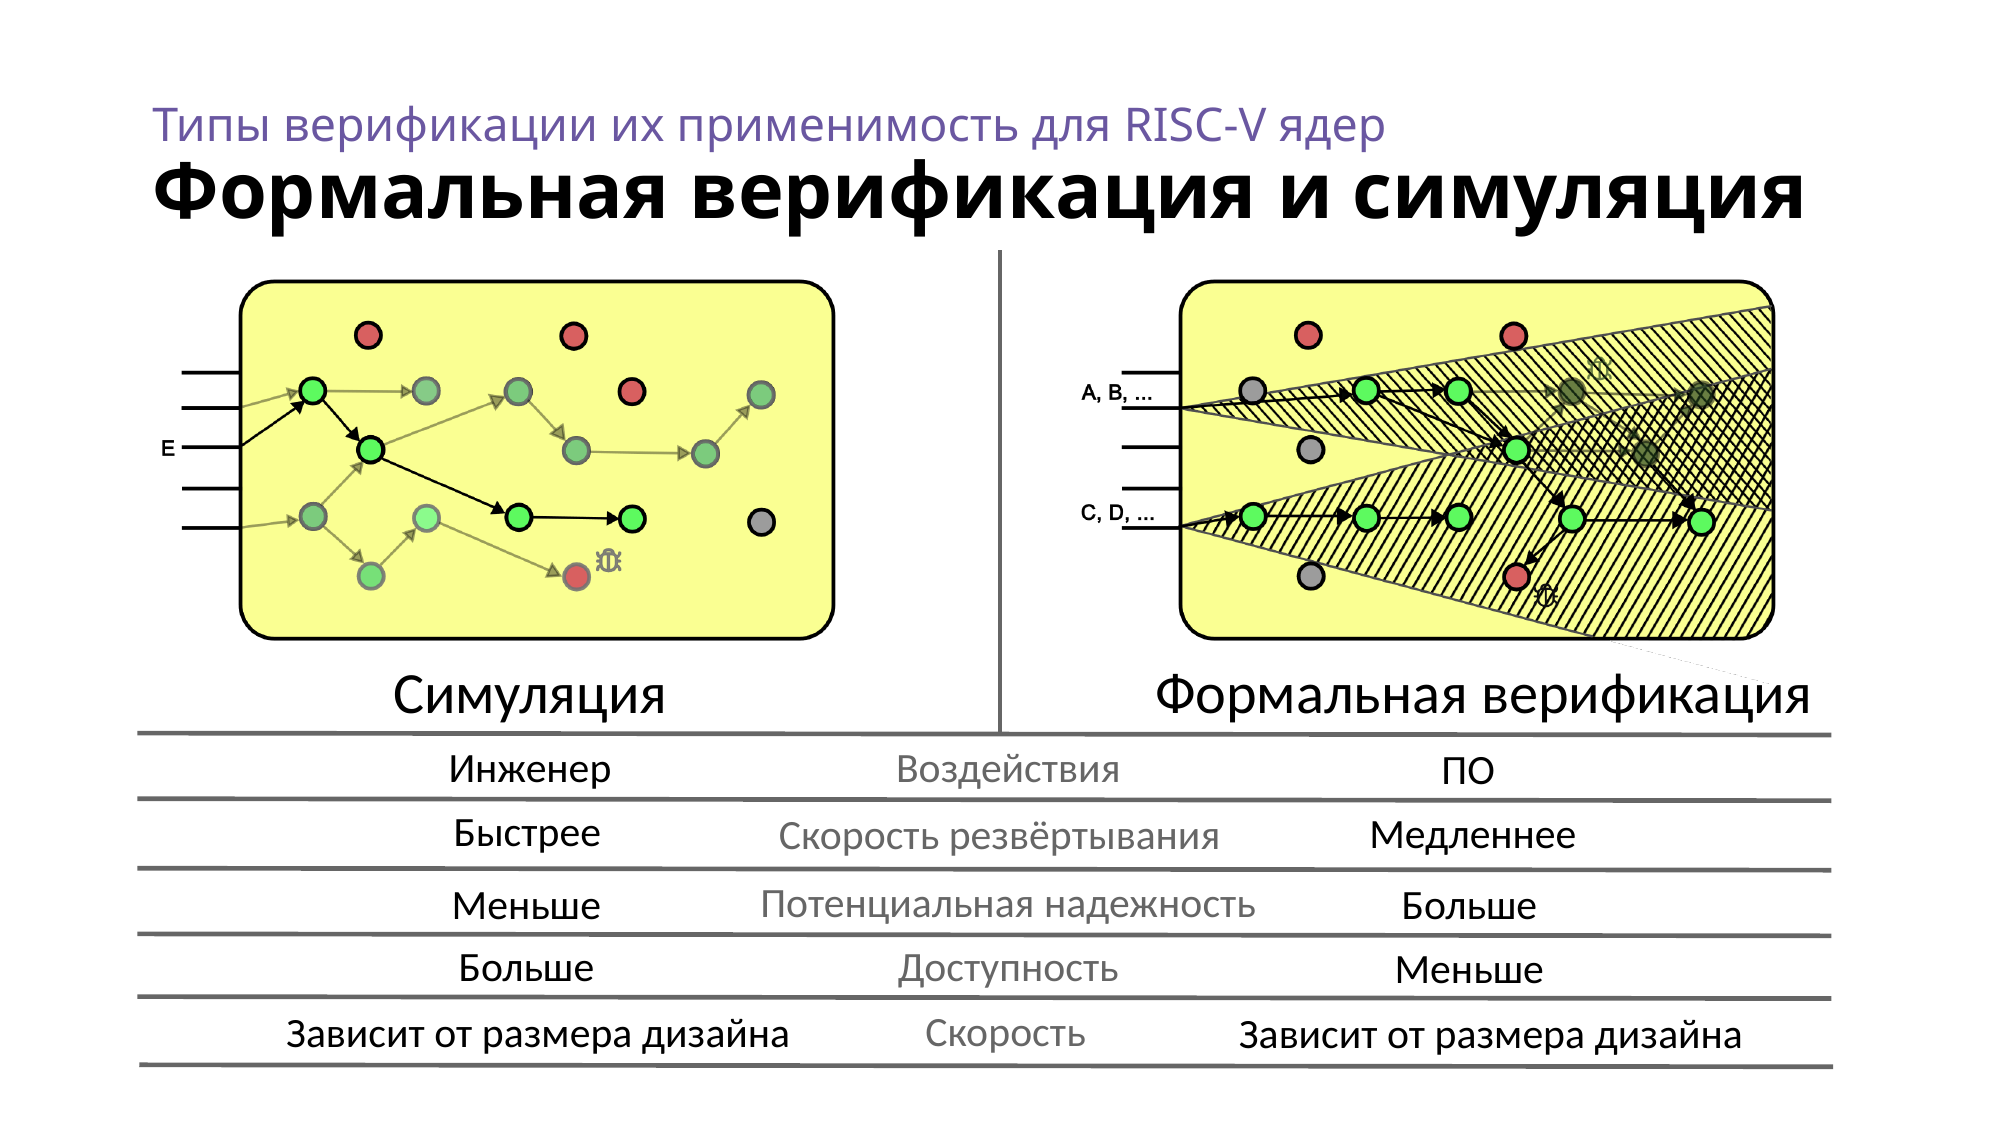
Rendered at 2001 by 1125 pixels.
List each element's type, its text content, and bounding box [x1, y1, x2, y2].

picture [137, 229, 2000, 1066]
title Типы верификации их применимость для RISC-V ядер Формальная верификация и симуляция [137, 59, 1863, 229]
